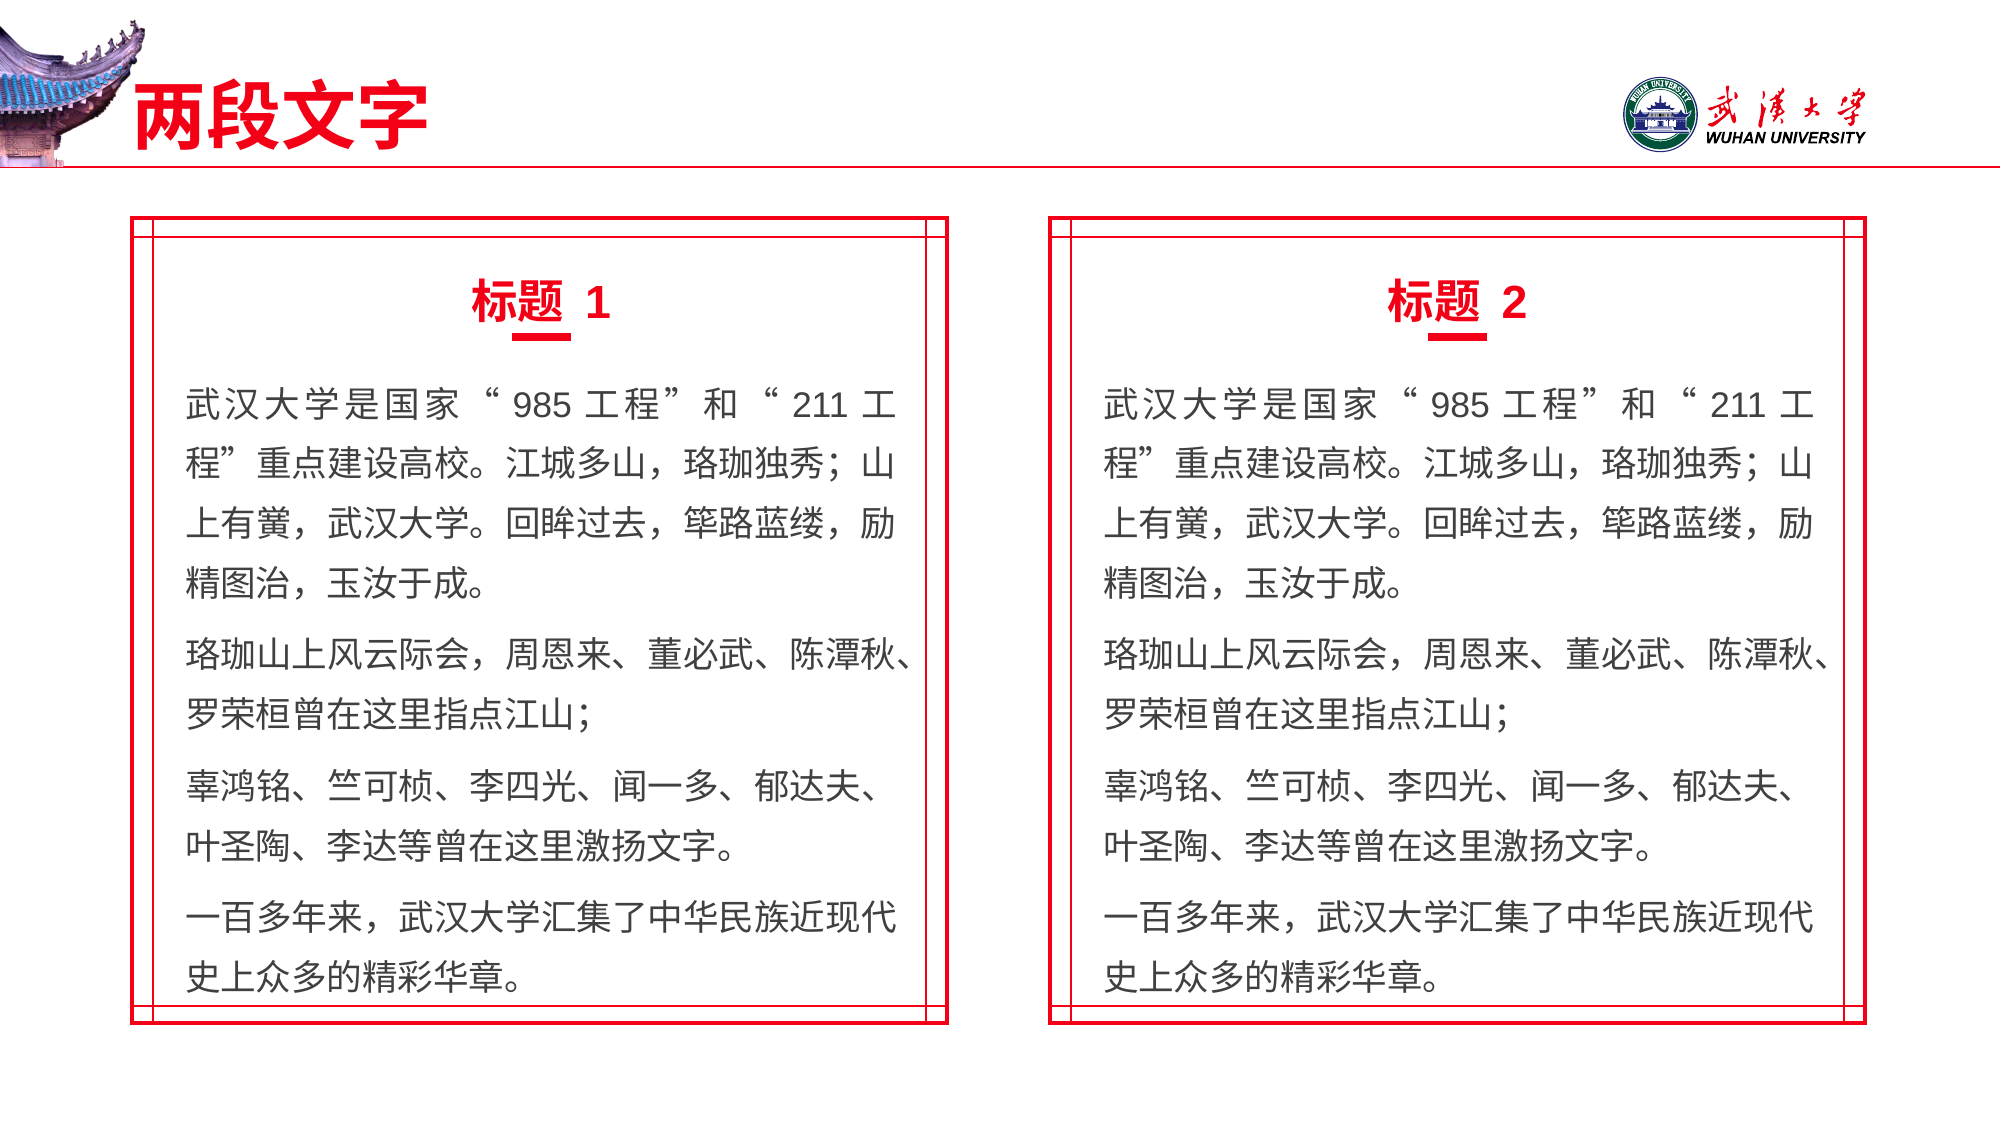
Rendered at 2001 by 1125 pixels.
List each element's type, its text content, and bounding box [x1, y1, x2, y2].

text_box 武汉大学是国家“985工程”和“211工程”重点建设高校。江城多山，珞珈独秀；山上有黉，武汉大学。回眸过去，筚路蓝缕，励精图治，玉汝于成。 珞珈山上风云际会，周恩来、董必武、陈潭秋、罗荣桓曾在这里指点江山； 辜鸿铭、竺可桢、李四光、闻一多、郁达夫、叶圣陶、李达等曾在这里激扬文字。 一百多年来，武汉大学汇集了中华民族近现代史上众多的精彩华章。 [1073, 1023, 1845, 1031]
text_box 武汉大学是国家“985工程”和“211工程”重点建设高校。江城多山，珞珈独秀；山上有黉，武汉大学。回眸过去，筚路蓝缕，励精图治，玉汝于成。 珞珈山上风云际会，周恩来、董必武、陈潭秋、罗荣桓曾在这里指点江山； 辜鸿铭、竺可桢、李四光、闻一多、郁达夫、叶圣陶、李达等曾在这里激扬文字。 一百多年来，武汉大学汇集了中华民族近现代史上众多的精彩华章。 [155, 1025, 927, 1031]
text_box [131, 217, 948, 1023]
picture [0, 9, 158, 167]
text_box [1049, 217, 1866, 1023]
title 两段文字 [131, 64, 1604, 174]
